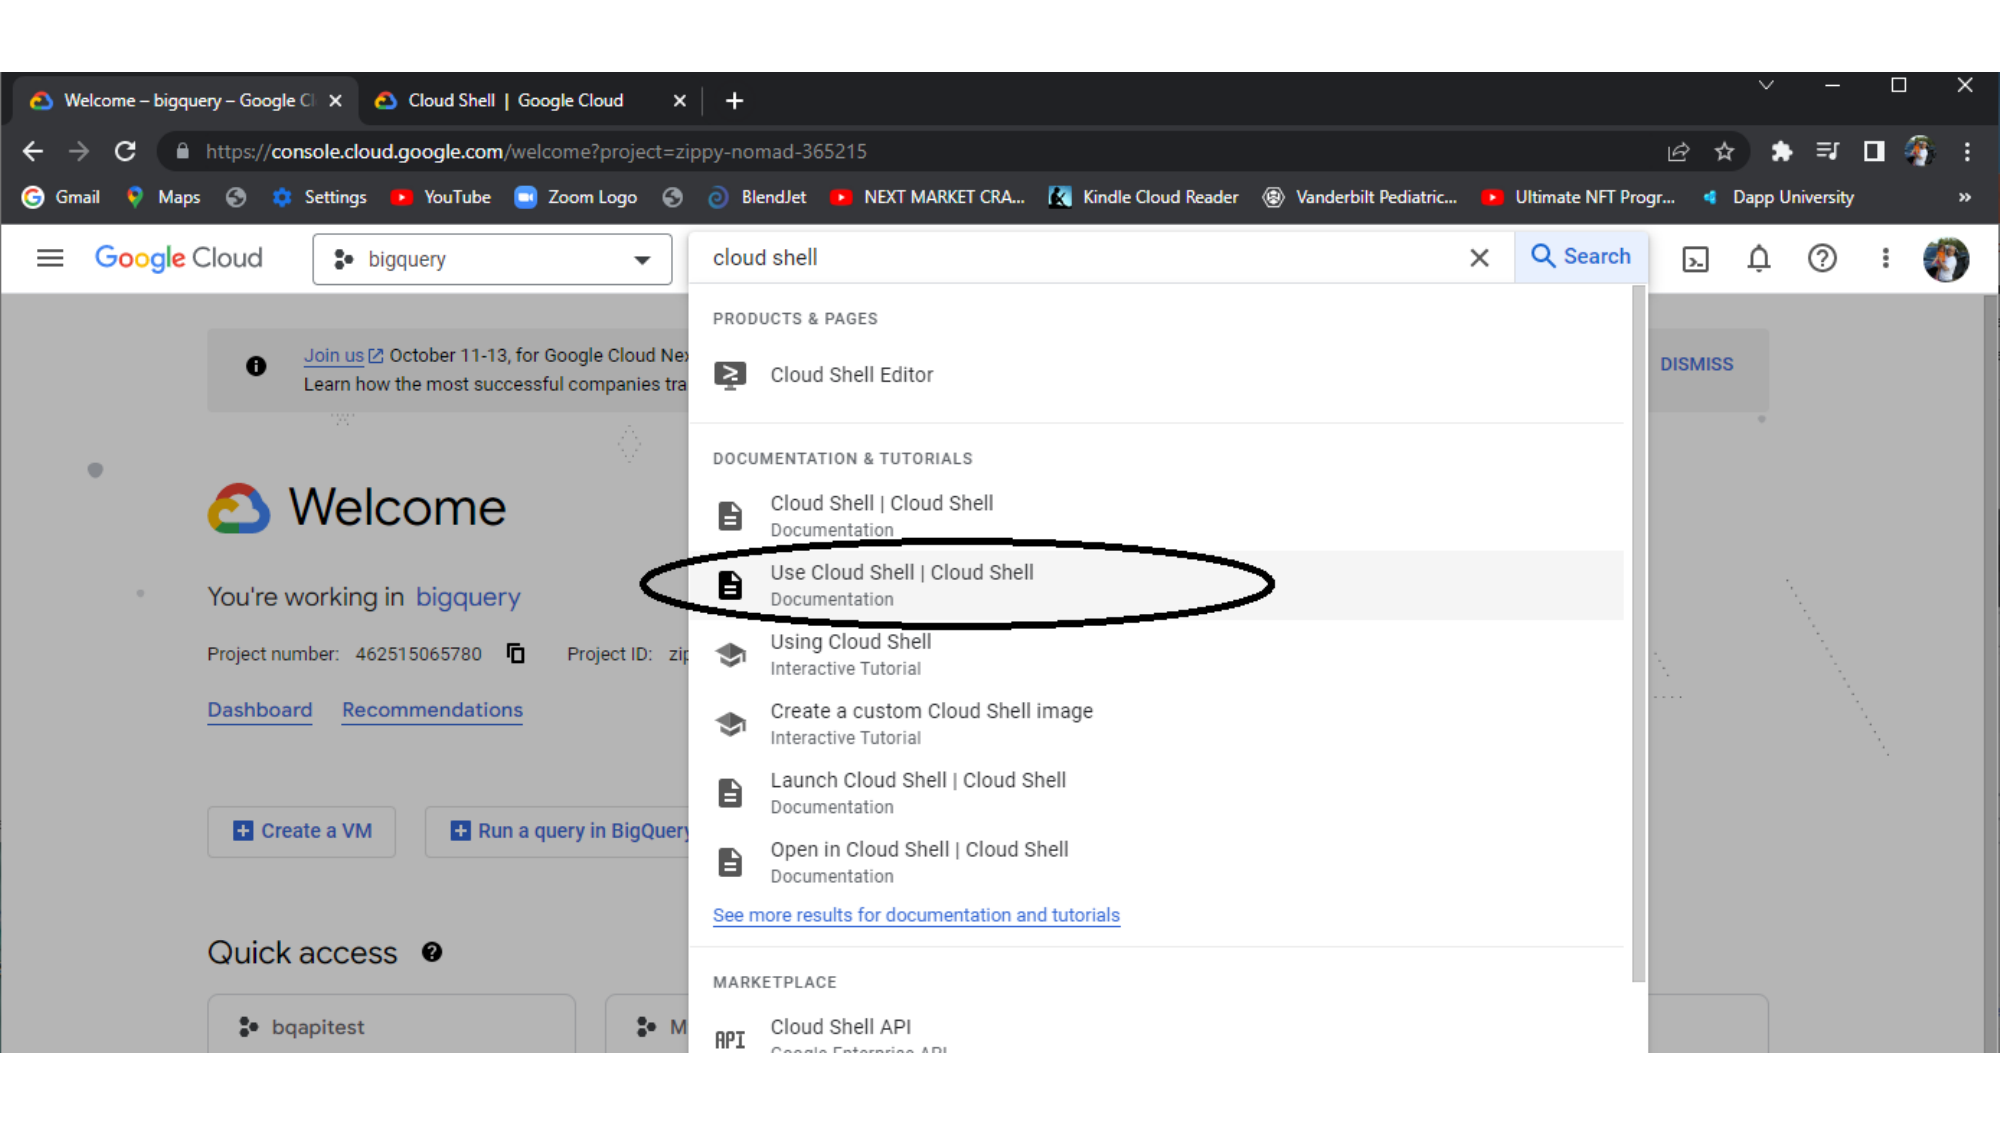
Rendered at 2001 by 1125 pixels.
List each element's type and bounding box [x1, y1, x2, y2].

picture [0, 72, 2000, 1053]
